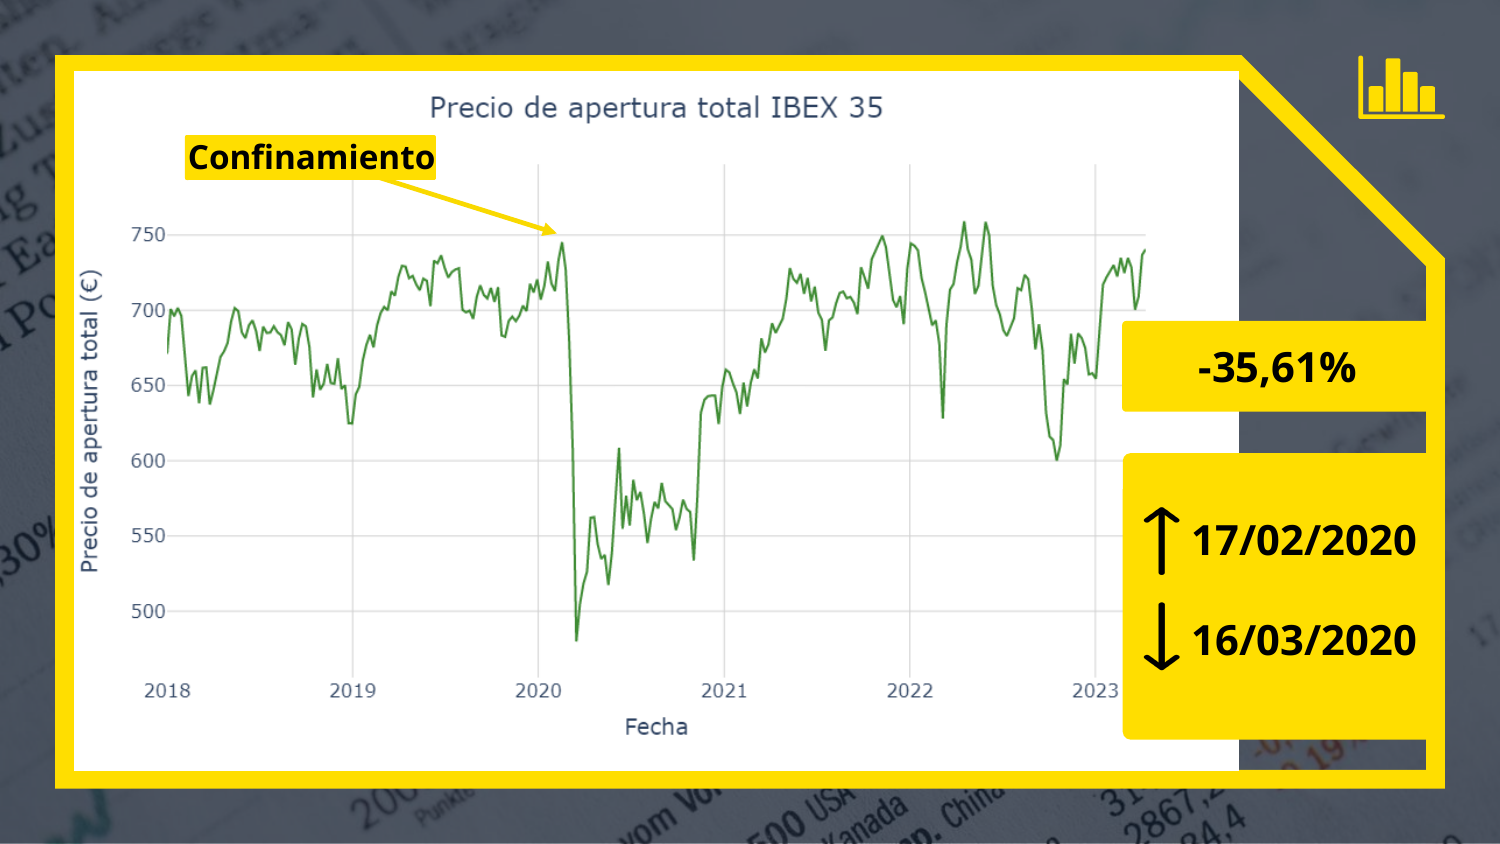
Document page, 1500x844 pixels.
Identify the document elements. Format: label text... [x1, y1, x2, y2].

text_box [1244, 450, 1438, 742]
text_box 17/02/2020 16/03/2020 [1244, 506, 1433, 672]
picture [0, 0, 1500, 844]
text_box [295, 150, 558, 234]
text_box -35,61% [1244, 333, 1373, 399]
text_box [1244, 318, 1437, 414]
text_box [1358, 55, 1446, 120]
